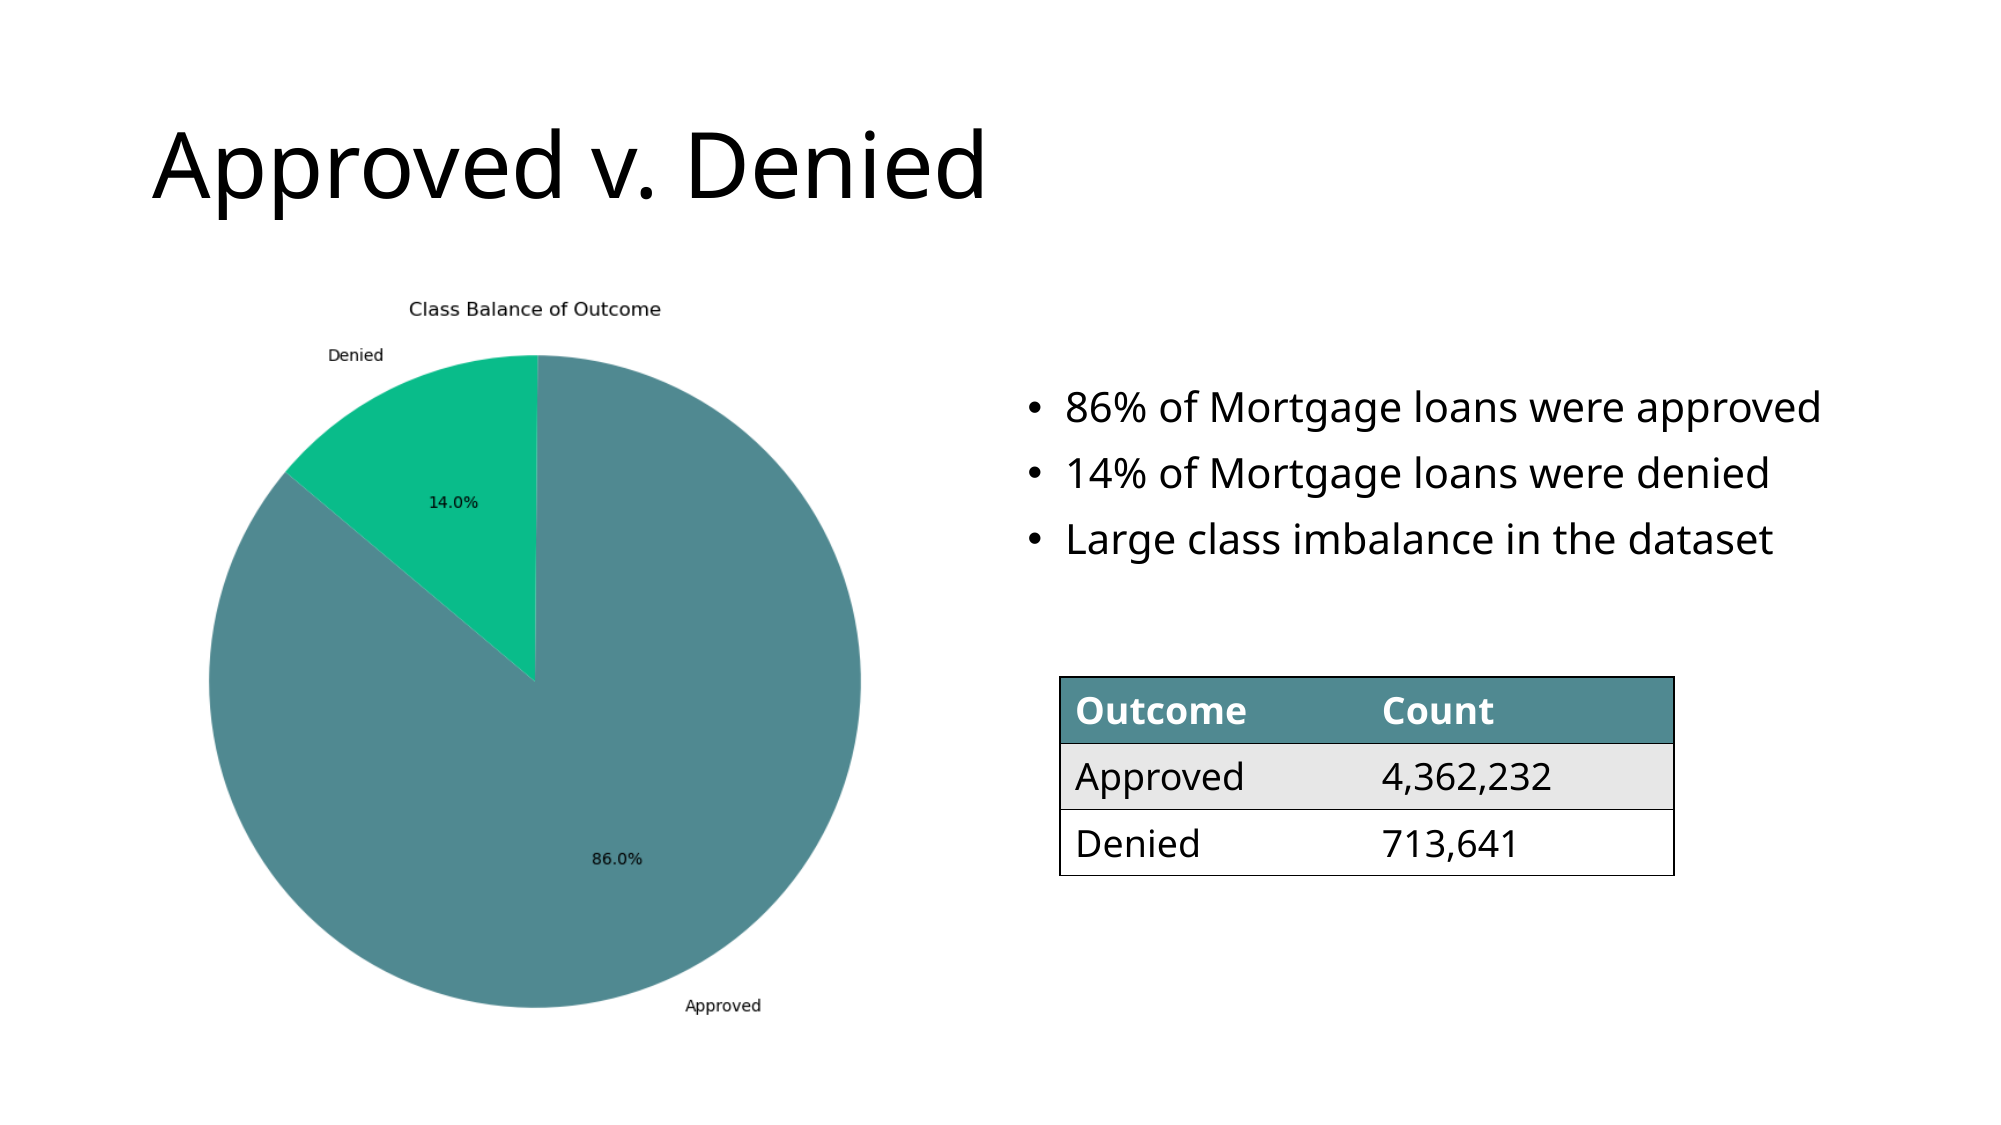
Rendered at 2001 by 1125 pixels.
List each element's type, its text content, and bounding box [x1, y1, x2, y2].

table_header Count [1367, 678, 1673, 743]
title Approved v. Denied [137, 59, 1863, 278]
list 86% of Mortgage loans were approved 14% of Mortgage loans were denied Large class imbalance in the dataset [1012, 379, 1863, 597]
table_header Outcome [1061, 678, 1367, 743]
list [182, 276, 897, 1034]
table_cell 713,641 [1367, 810, 1673, 875]
table_cell Approved [1061, 744, 1367, 809]
table_cell 4,362,232 [1367, 744, 1673, 809]
table_cell Denied [1061, 810, 1367, 875]
